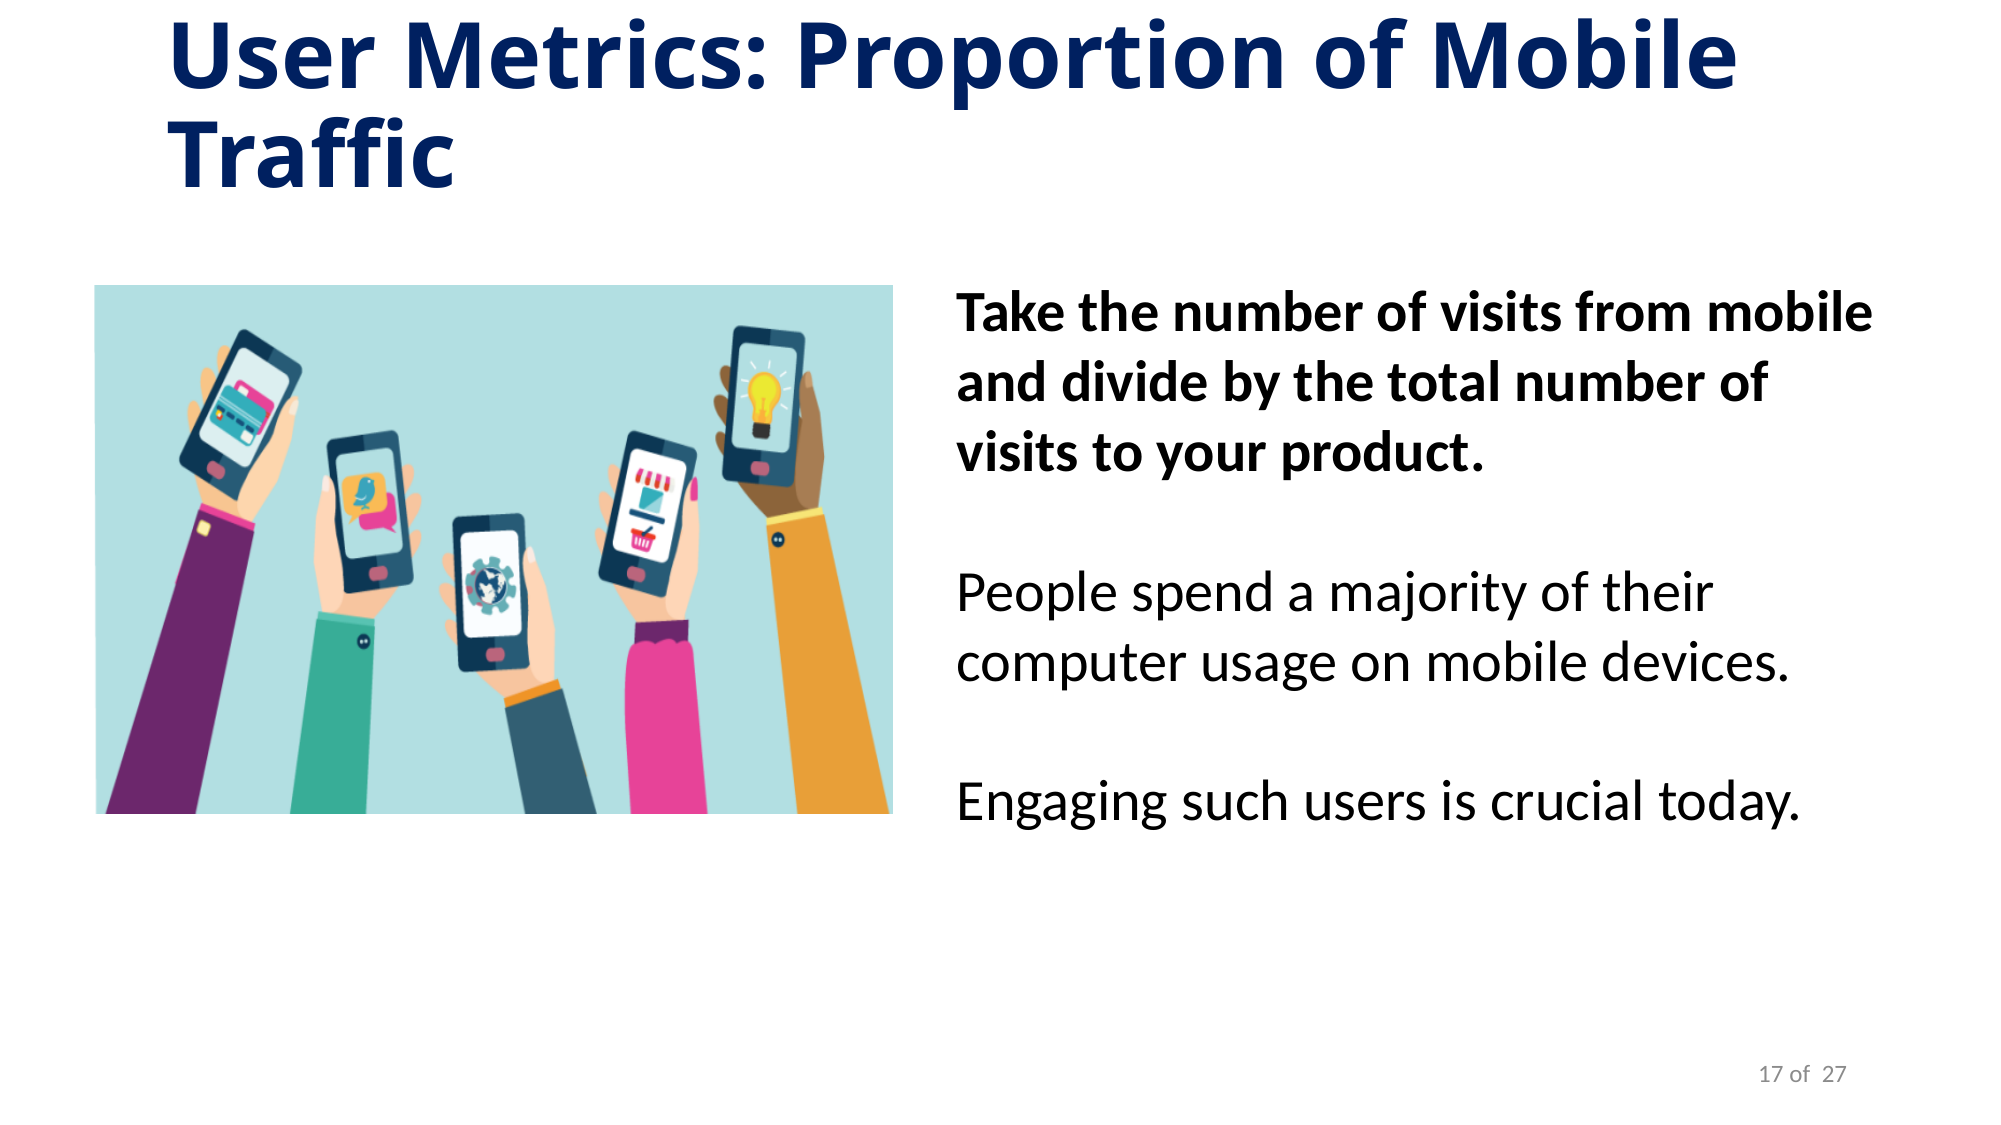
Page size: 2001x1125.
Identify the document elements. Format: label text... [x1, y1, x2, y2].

text_box Take the number of visits from mobile and divide by the total number of visits to your product. People spend a majority of their computer usage on mobile devices. Engaging such users is crucial today. [941, 265, 1900, 840]
slide_number 17 [1412, 1042, 1863, 1103]
text_box [151, 265, 941, 352]
picture [94, 285, 893, 814]
text_box User Metrics: Proportion of Mobile Traffic [151, 0, 1877, 218]
